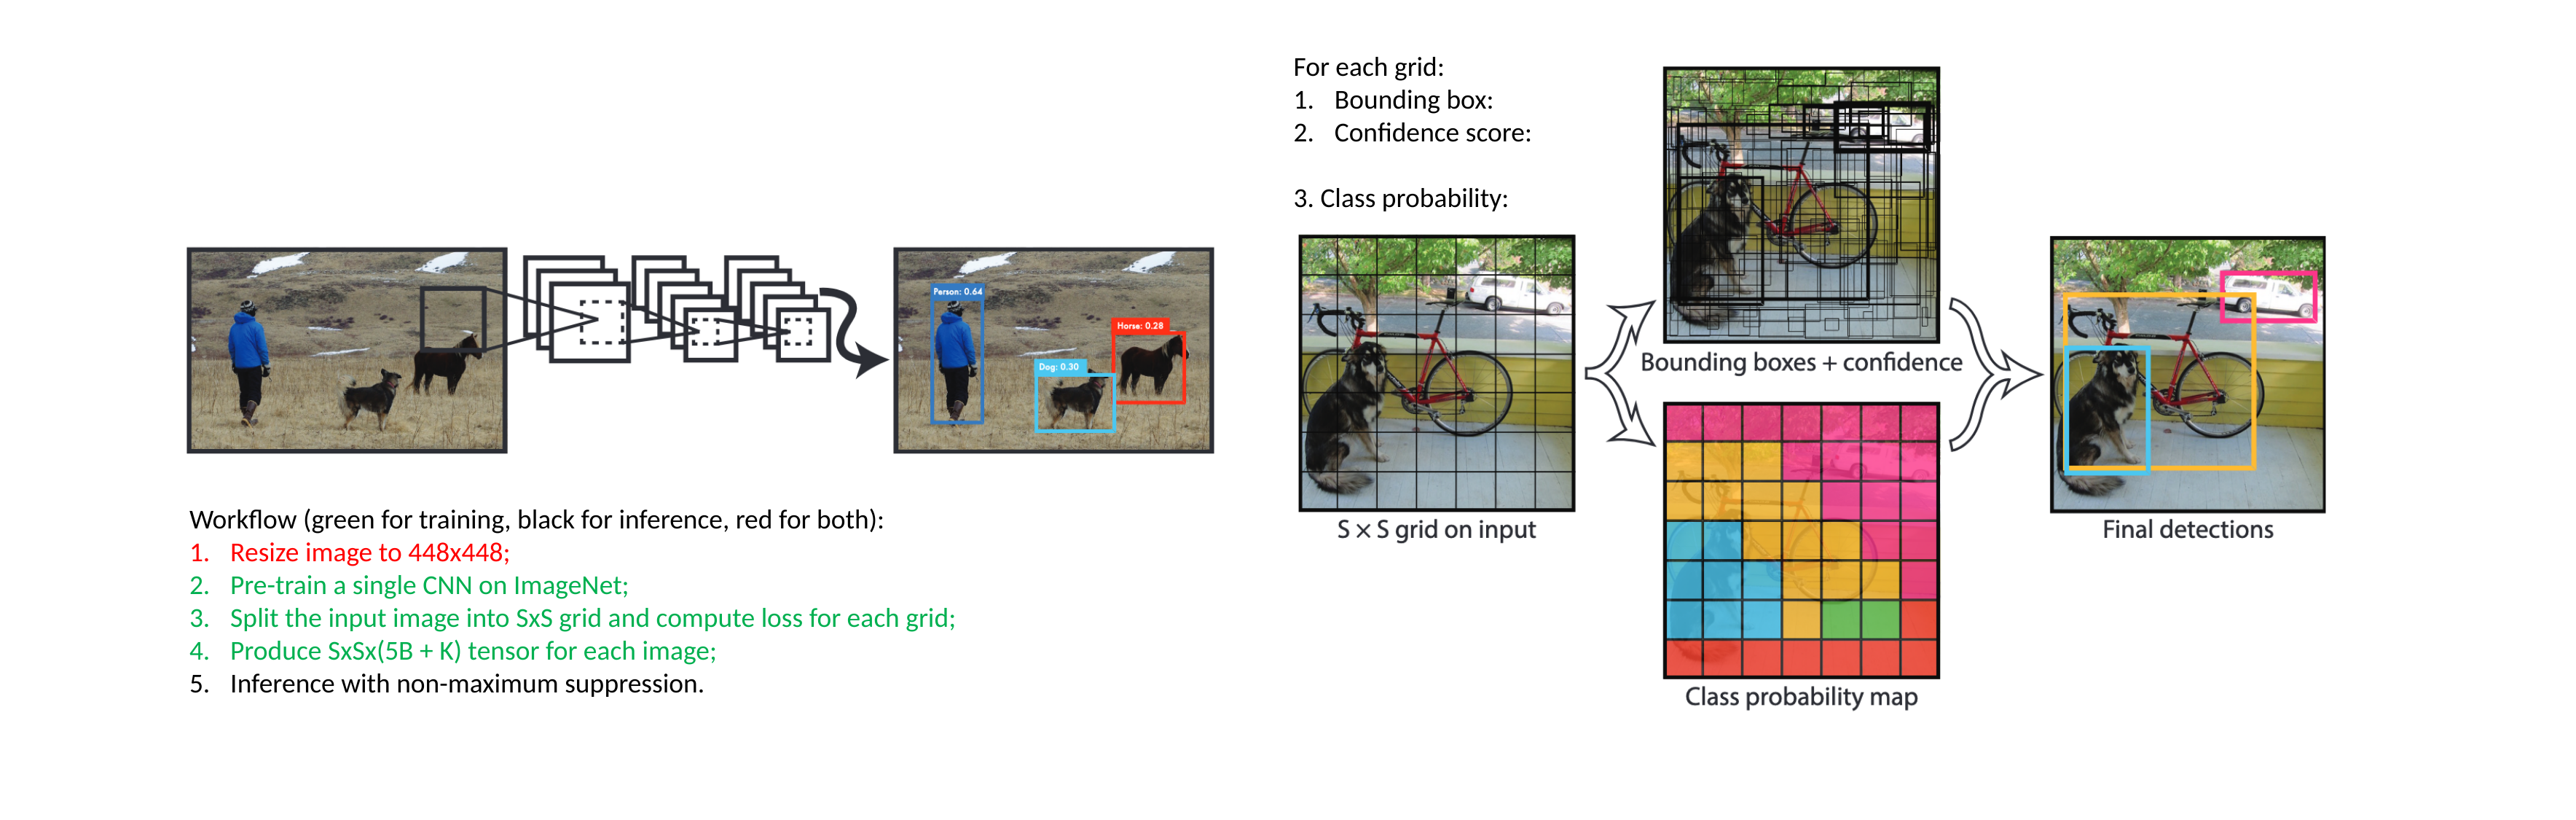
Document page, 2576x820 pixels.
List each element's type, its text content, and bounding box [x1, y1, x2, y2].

picture [1287, 60, 2336, 716]
picture [178, 235, 1222, 466]
text_box Workflow (green for training, black for inference, red for both): Resize image to 448x448; Pre-train a single CNN on ImageNet; Split the input image into SxS grid and compute loss for each grid; Produce SxSx(5B + K) tensor for each image; Inference with non-maximum suppression. [178, 496, 1169, 737]
